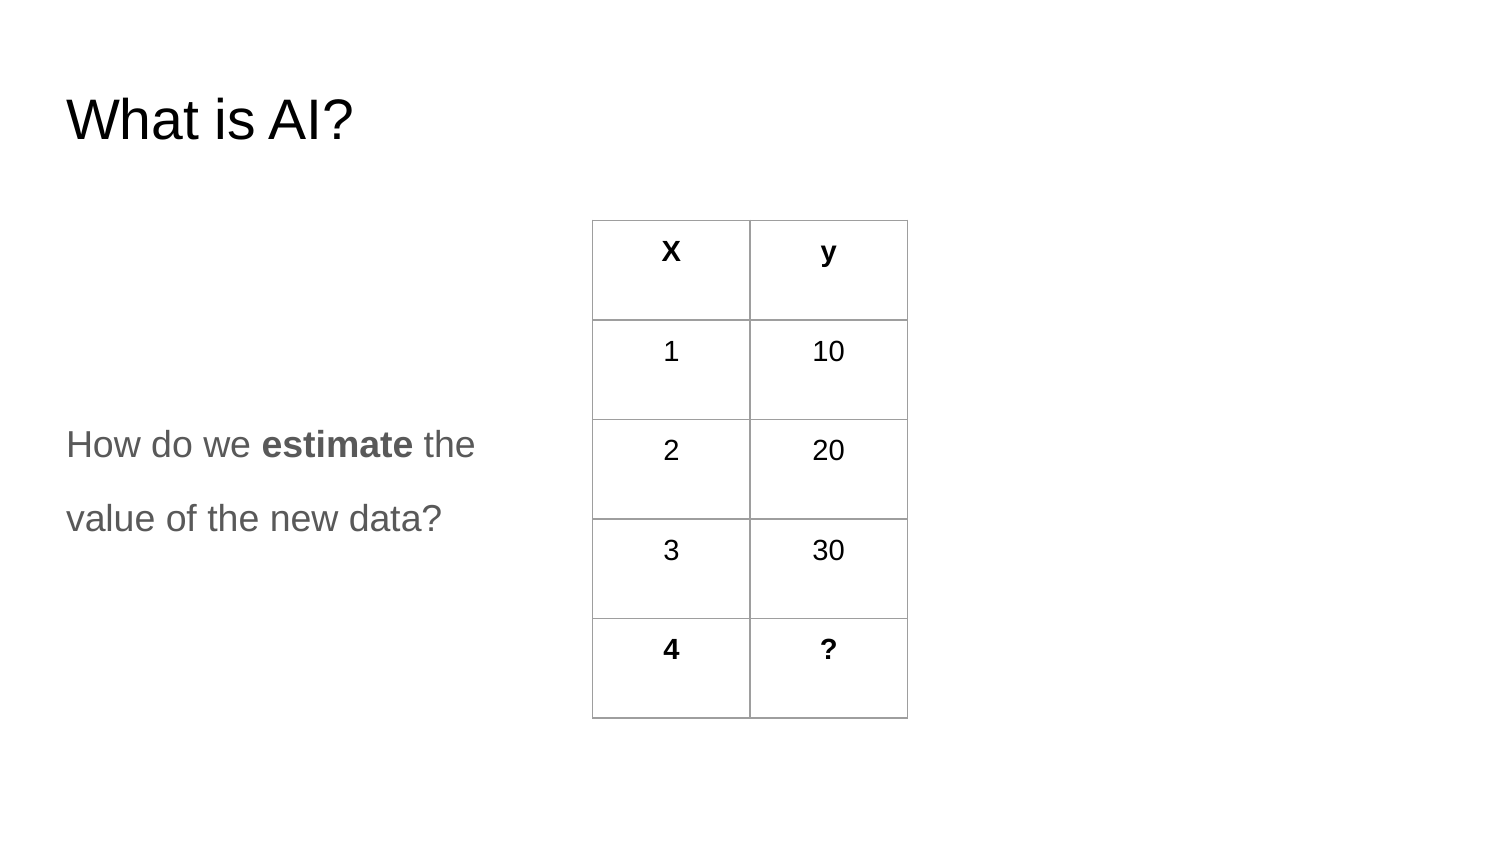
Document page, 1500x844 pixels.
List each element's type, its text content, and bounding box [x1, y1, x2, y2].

table_cell 2 [593, 420, 749, 518]
title What is AI? [51, 72, 1449, 167]
table_cell 10 [751, 321, 907, 419]
table_cell 1 [593, 321, 749, 419]
table_header X [593, 221, 749, 319]
table_cell 3 [593, 520, 749, 618]
table_cell 30 [751, 520, 907, 618]
table_header y [751, 221, 907, 319]
table_cell ? [751, 619, 907, 717]
list How do we estimate the value of the new data? [51, 189, 1449, 750]
table_cell 4 [593, 619, 749, 717]
table_cell 20 [751, 420, 907, 518]
